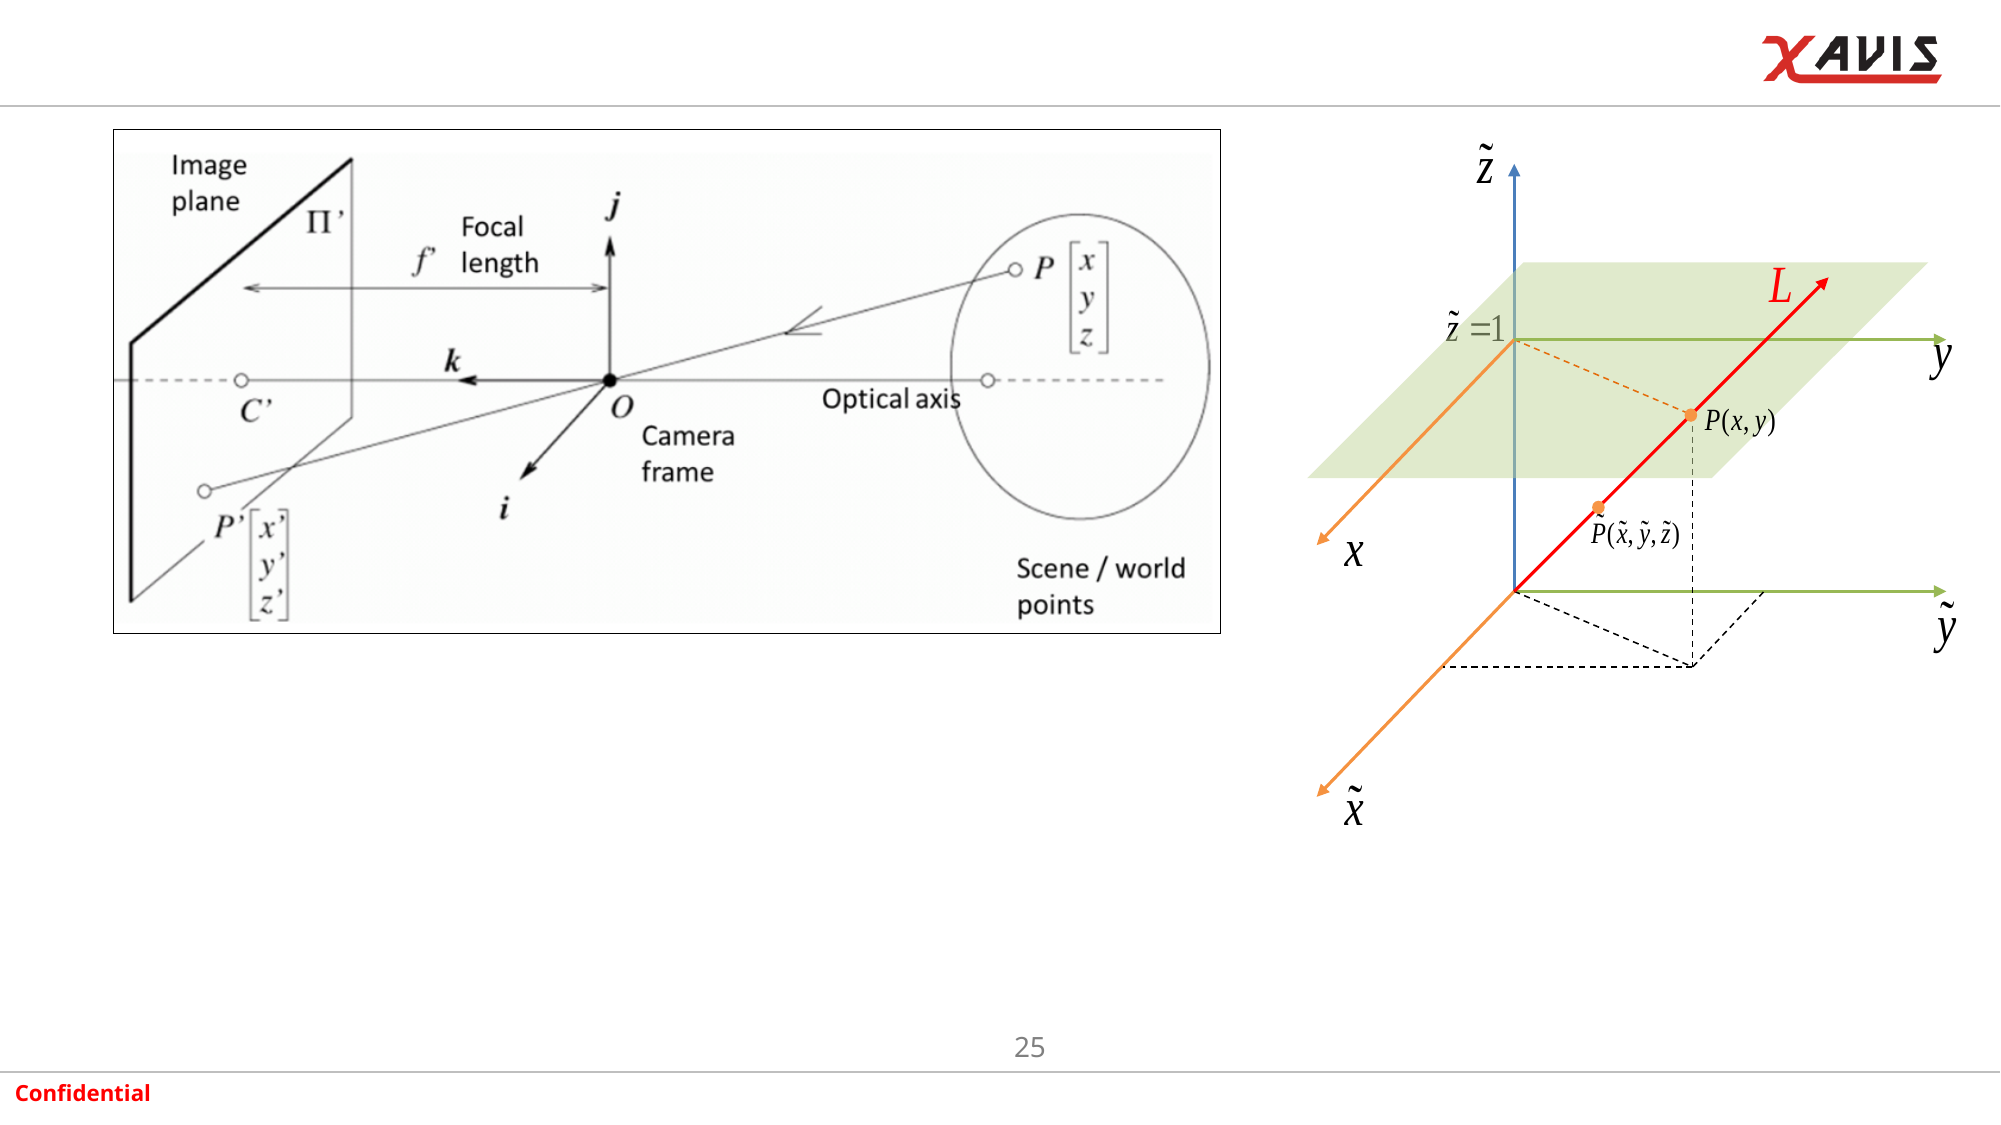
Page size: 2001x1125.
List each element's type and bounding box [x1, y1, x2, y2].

picture [1756, 26, 1946, 89]
text_box [1306, 135, 1967, 840]
picture [113, 129, 1221, 634]
